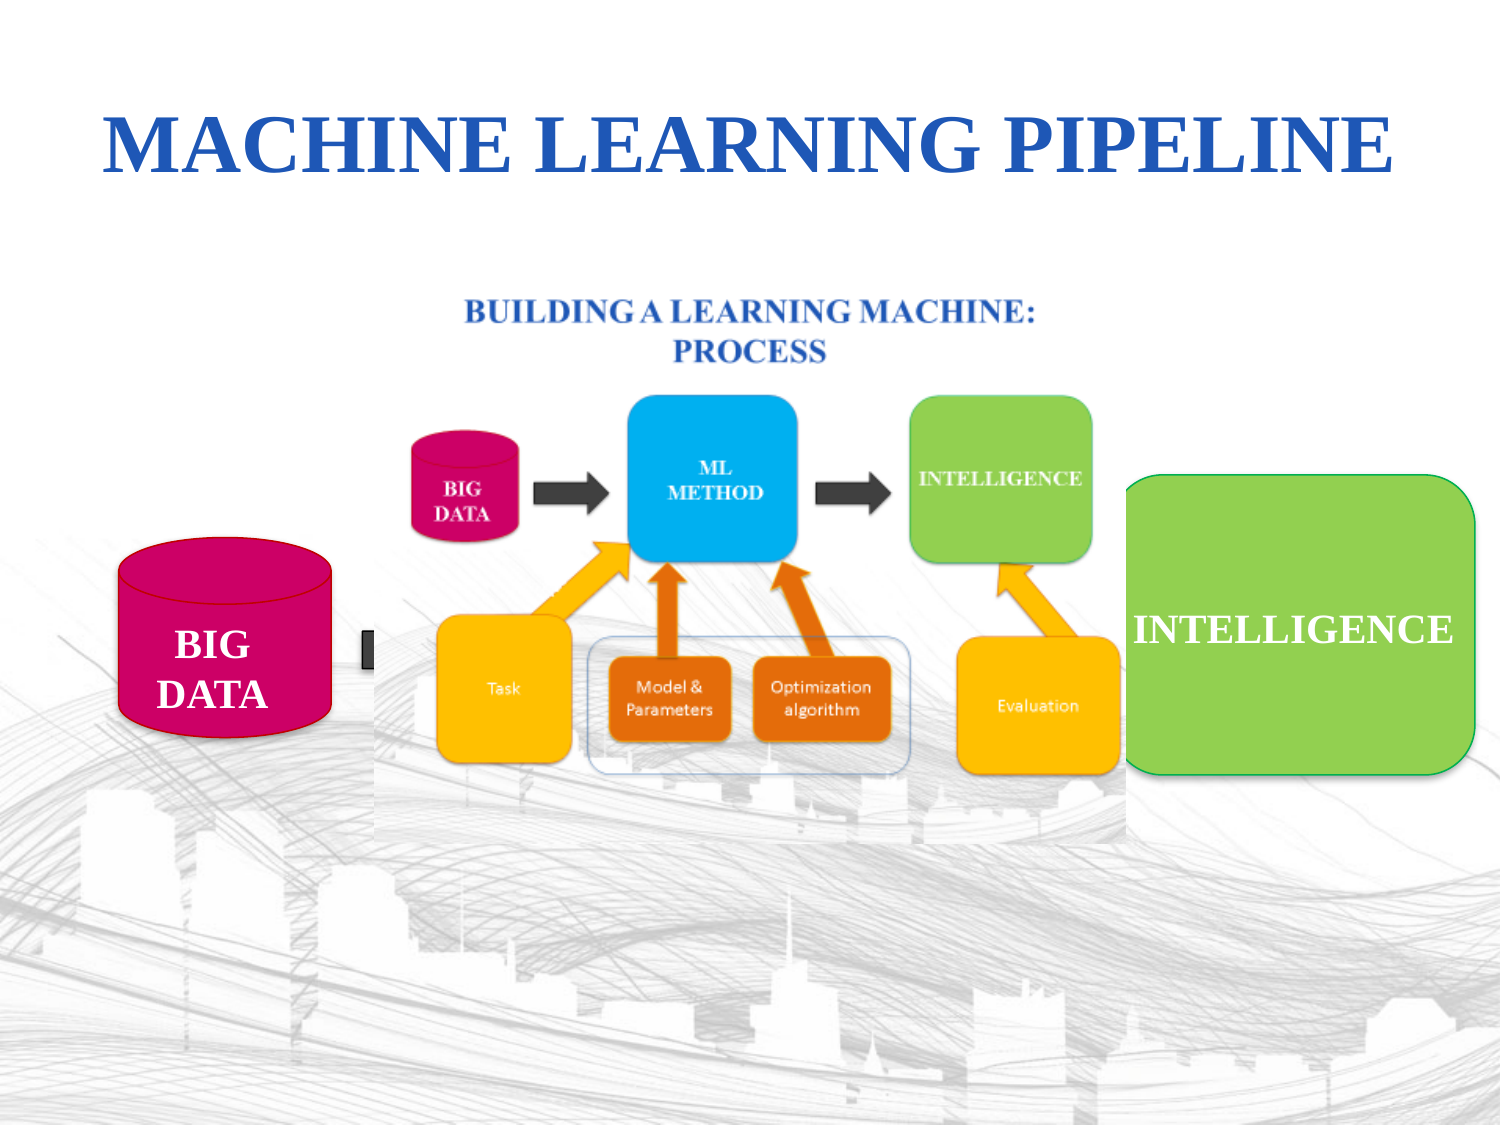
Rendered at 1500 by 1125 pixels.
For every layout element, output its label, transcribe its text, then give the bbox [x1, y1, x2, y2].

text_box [1129, 474, 1476, 776]
picture [0, 0, 1500, 1125]
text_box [362, 473, 369, 775]
text_box [117, 536, 332, 739]
text_box BIG DATA [128, 609, 297, 725]
title Machine learning pipeline [75, 45, 1425, 233]
